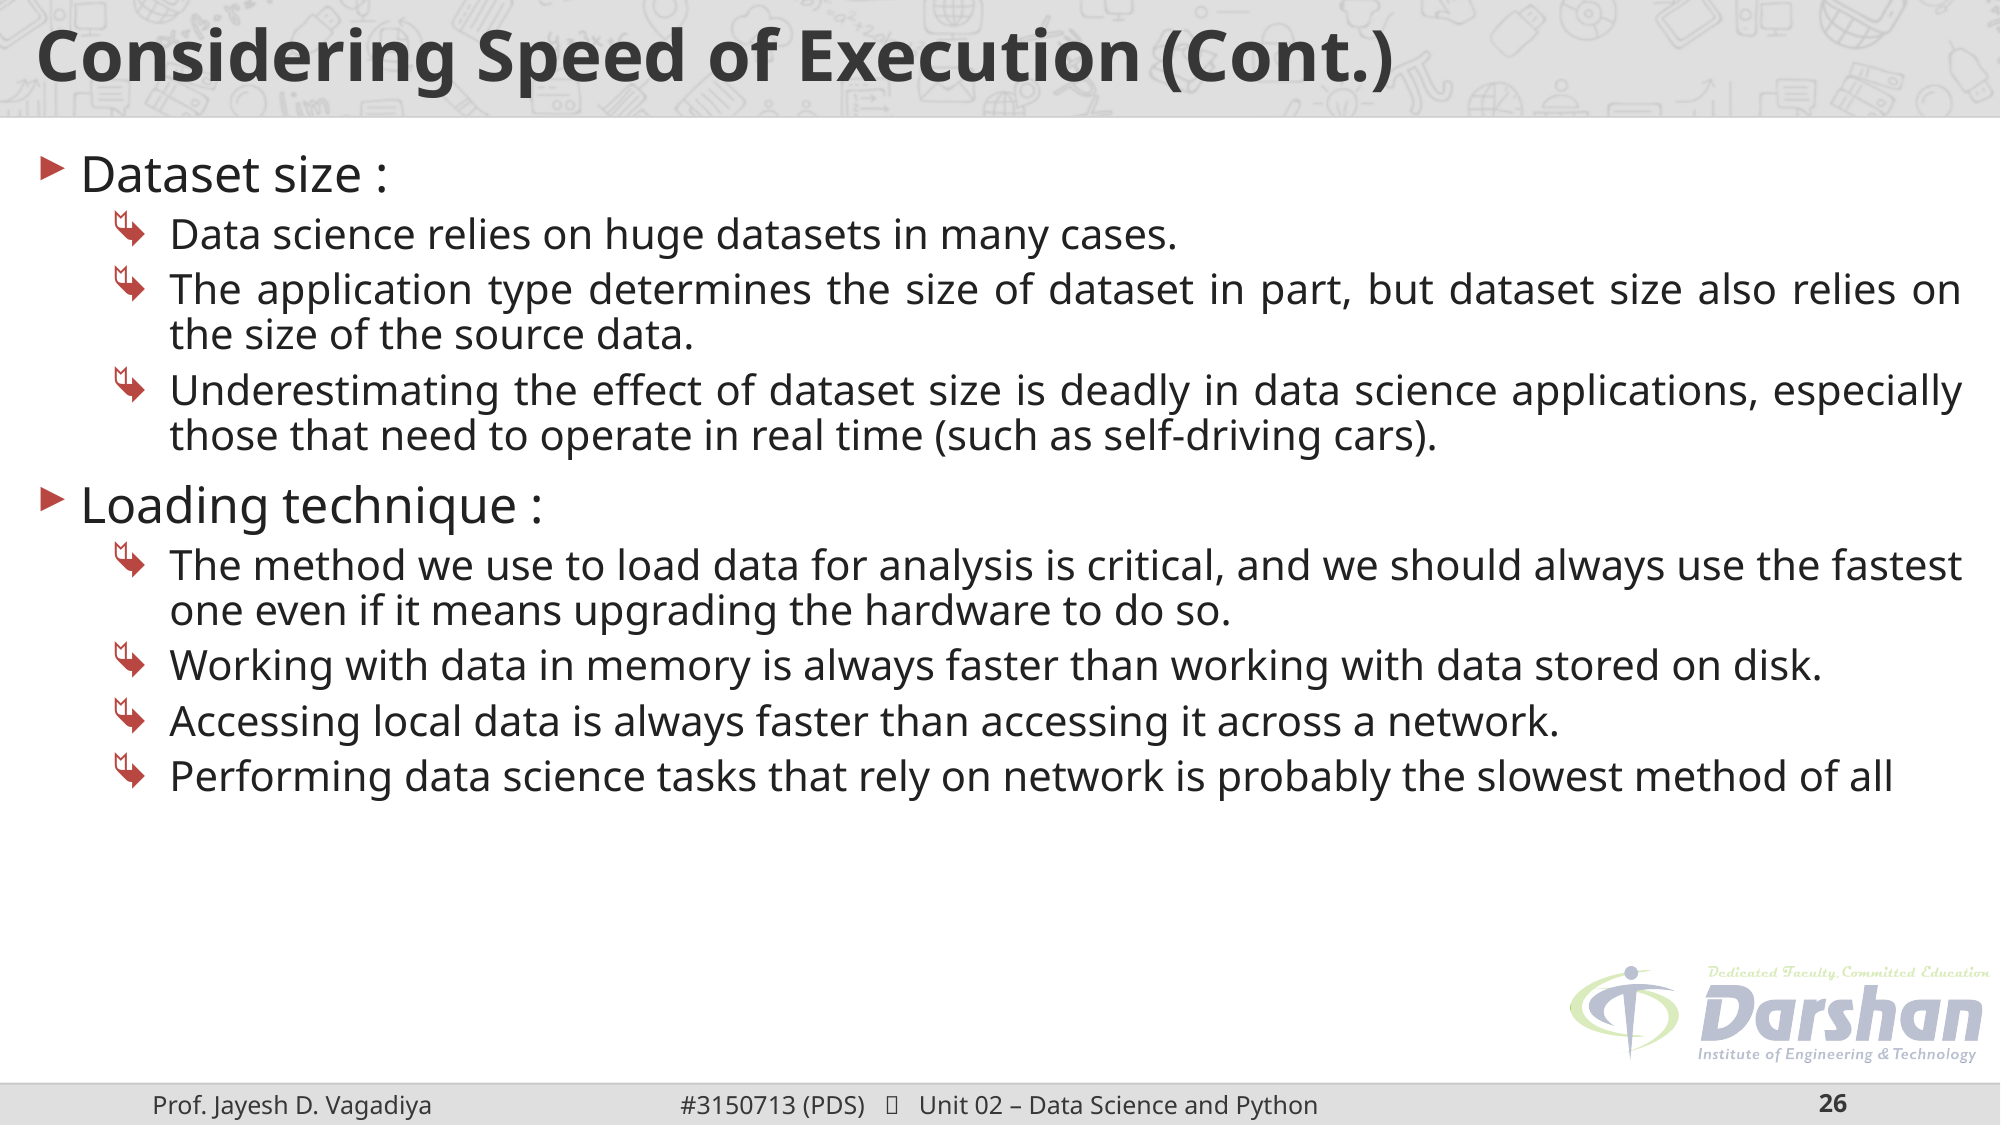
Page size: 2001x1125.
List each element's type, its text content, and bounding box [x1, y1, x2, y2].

title Considering Speed of Execution (Cont.) [0, 0, 2000, 117]
list Dataset size : Data science relies on huge datasets in many cases. The application type determines the size of dataset in part, but dataset size also relies on the size of the source data. Underestimating the effect of dataset size is deadly in data science applications, especially those that need to operate in real time (such as self-driving cars). Loading technique : The method we use to load data for analysis is critical, and we should always use the fastest one even if it means upgrading the hardware to do so. Working with data in memory is always faster than working with data stored on disk. Accessing local data is always faster than accessing it across a network. Performing data science tasks that rely on network is probably the slowest method of all [21, 141, 1979, 1059]
